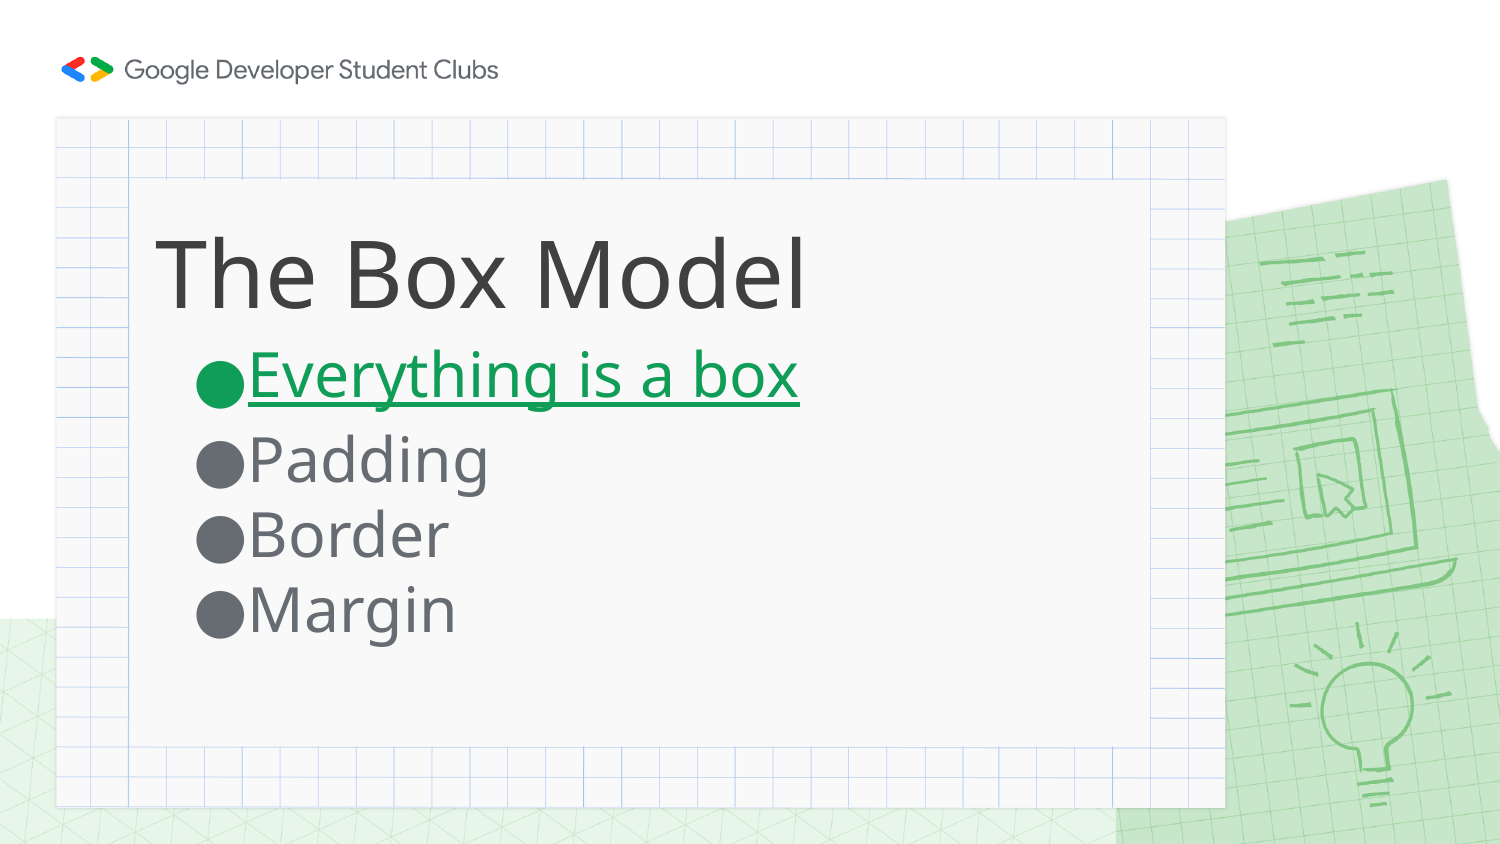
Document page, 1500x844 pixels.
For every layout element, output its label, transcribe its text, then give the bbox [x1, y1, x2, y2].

title The Box Model [140, 199, 1035, 371]
picture [0, 0, 1500, 844]
list Everything is a box Padding Border Margin [187, 371, 892, 815]
